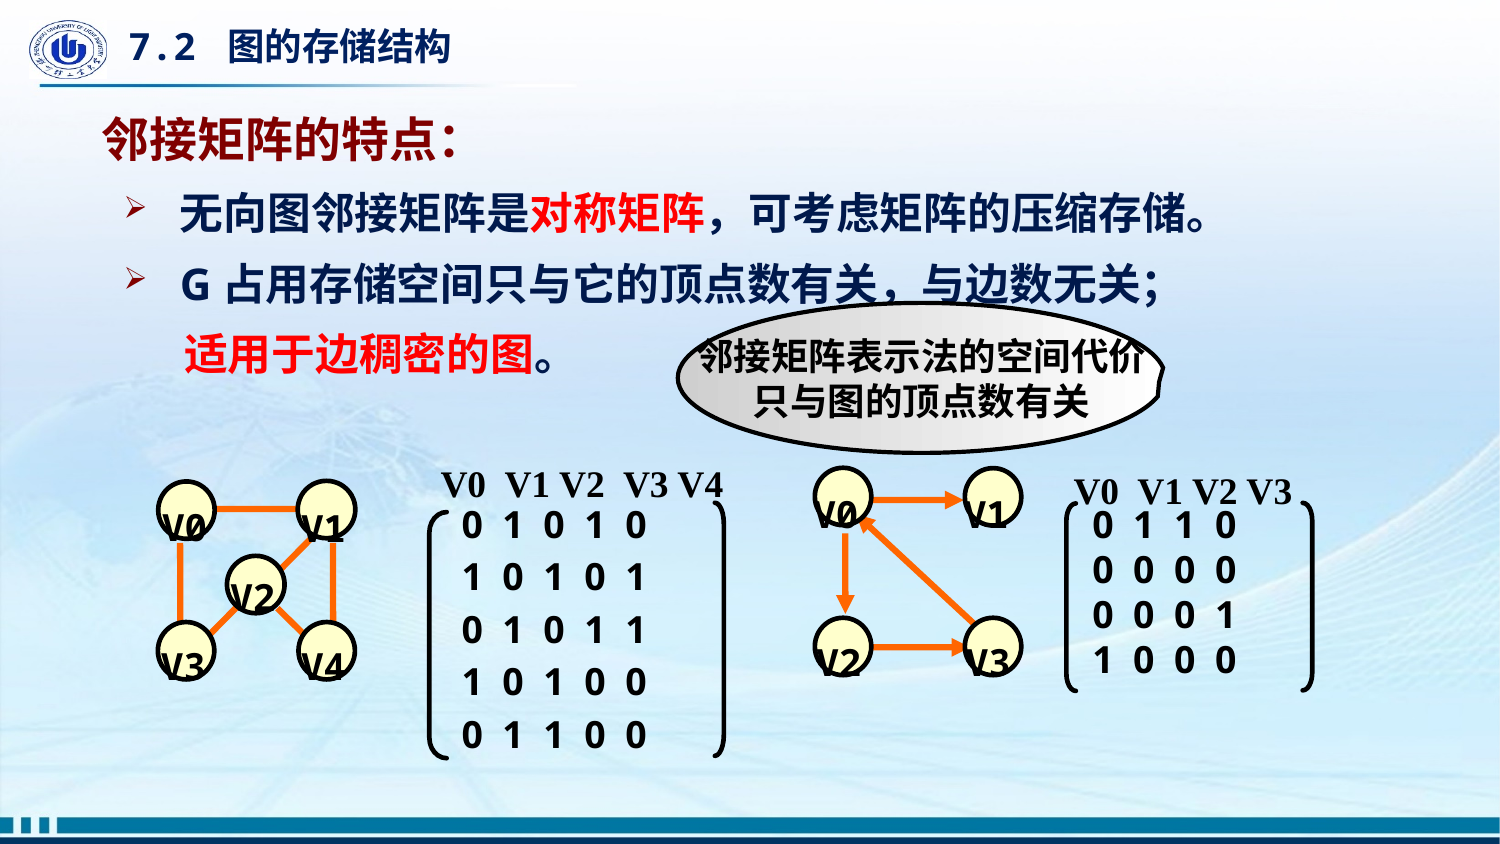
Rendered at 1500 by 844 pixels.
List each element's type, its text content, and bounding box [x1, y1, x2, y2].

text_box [1058, 459, 1365, 691]
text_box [798, 464, 1031, 676]
title 7.2 图的存储结构 [122, 28, 913, 69]
list 邻接矩阵的特点： 无向图邻接矩阵是对称矩阵，可考虑矩阵的压缩存储。 G占用存储空间只与它的顶点数有关，与边数无关； 适用于边稠密的图。 [86, 97, 1415, 768]
picture [0, 0, 1500, 844]
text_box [425, 452, 745, 773]
text_box 邻接矩阵表示法的空间代价 只与图的顶点数有关 [677, 302, 1164, 453]
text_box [146, 477, 366, 680]
